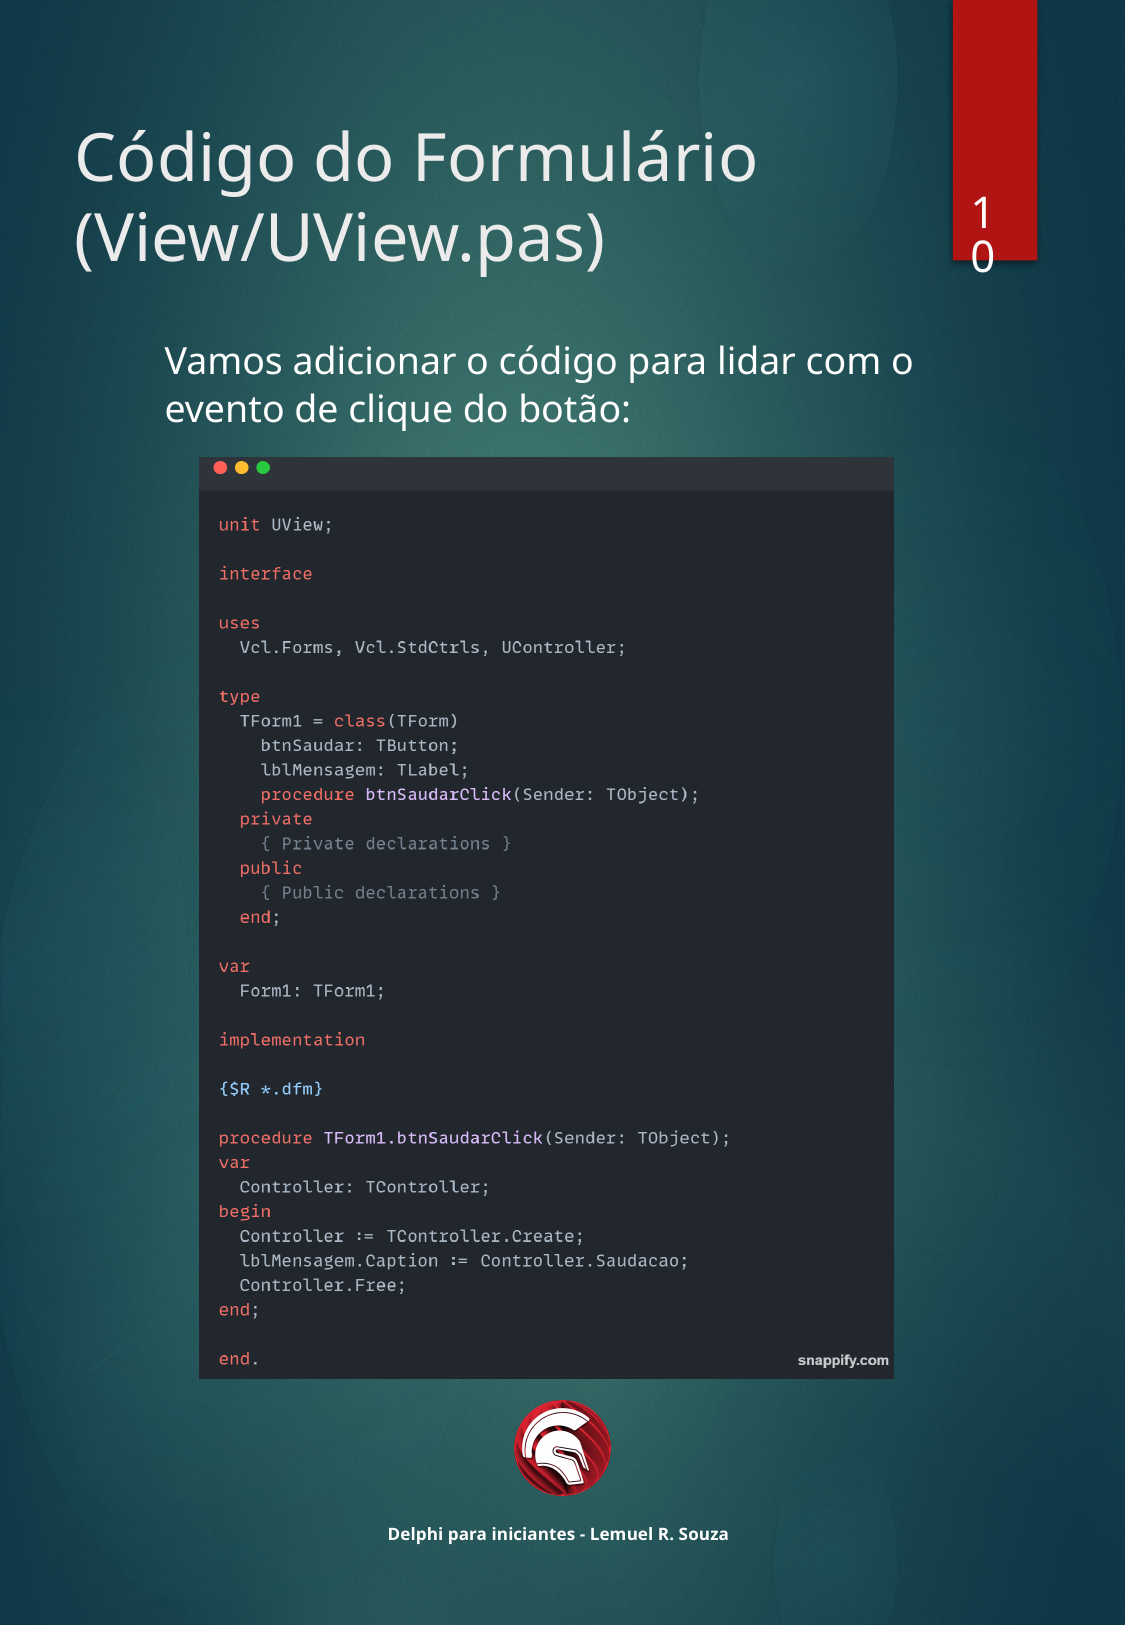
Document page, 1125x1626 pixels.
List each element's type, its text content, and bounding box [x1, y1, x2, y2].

list Vamos adicionar o código para lidar com o evento de clique do botão: [149, 326, 976, 1288]
footer Delphi para iniciantes - Lemuel R. Souza [372, 1517, 753, 1552]
picture [198, 457, 894, 1379]
slide_number 10 [955, 70, 1033, 252]
title Código do Formulário (View/UView.pas) [59, 107, 1033, 290]
picture [514, 1399, 611, 1497]
